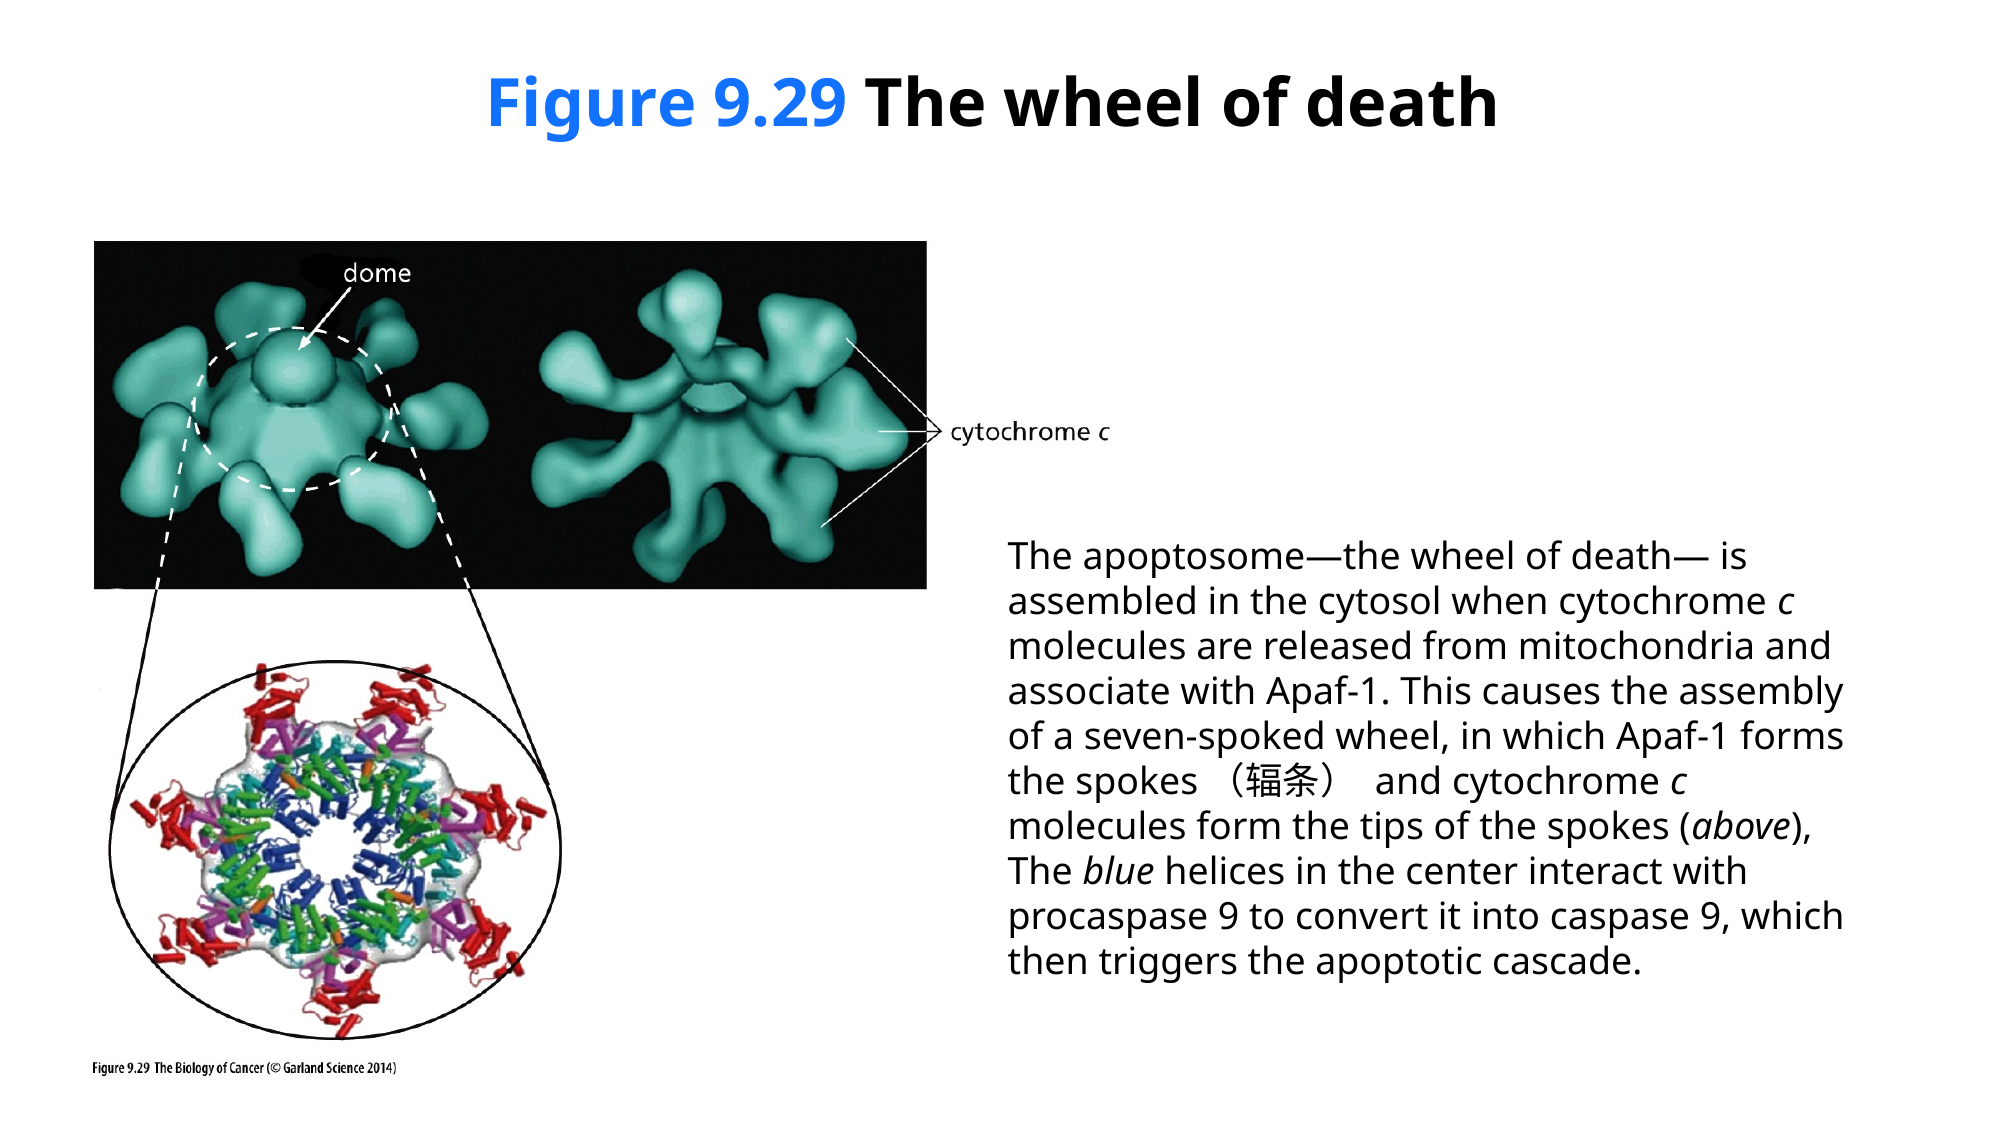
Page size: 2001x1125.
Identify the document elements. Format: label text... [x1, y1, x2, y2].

text_box Figure 9.29 The wheel of death [470, 51, 1516, 147]
text_box The apoptosome—the wheel of death— is assembled in the cytosol when cytochrome c molecules are released from mitochondria and associate with Apaf-1. This causes the assembly of a seven-spoked wheel, in which Apaf-1 forms the spokes（辐条） and cytochrome c molecules form the tips of the spokes (above), The blue helices in the center interact with procaspase 9 to convert it into caspase 9, which then triggers the apoptotic cascade. [1118, 524, 1884, 990]
picture [85, 232, 1118, 1079]
